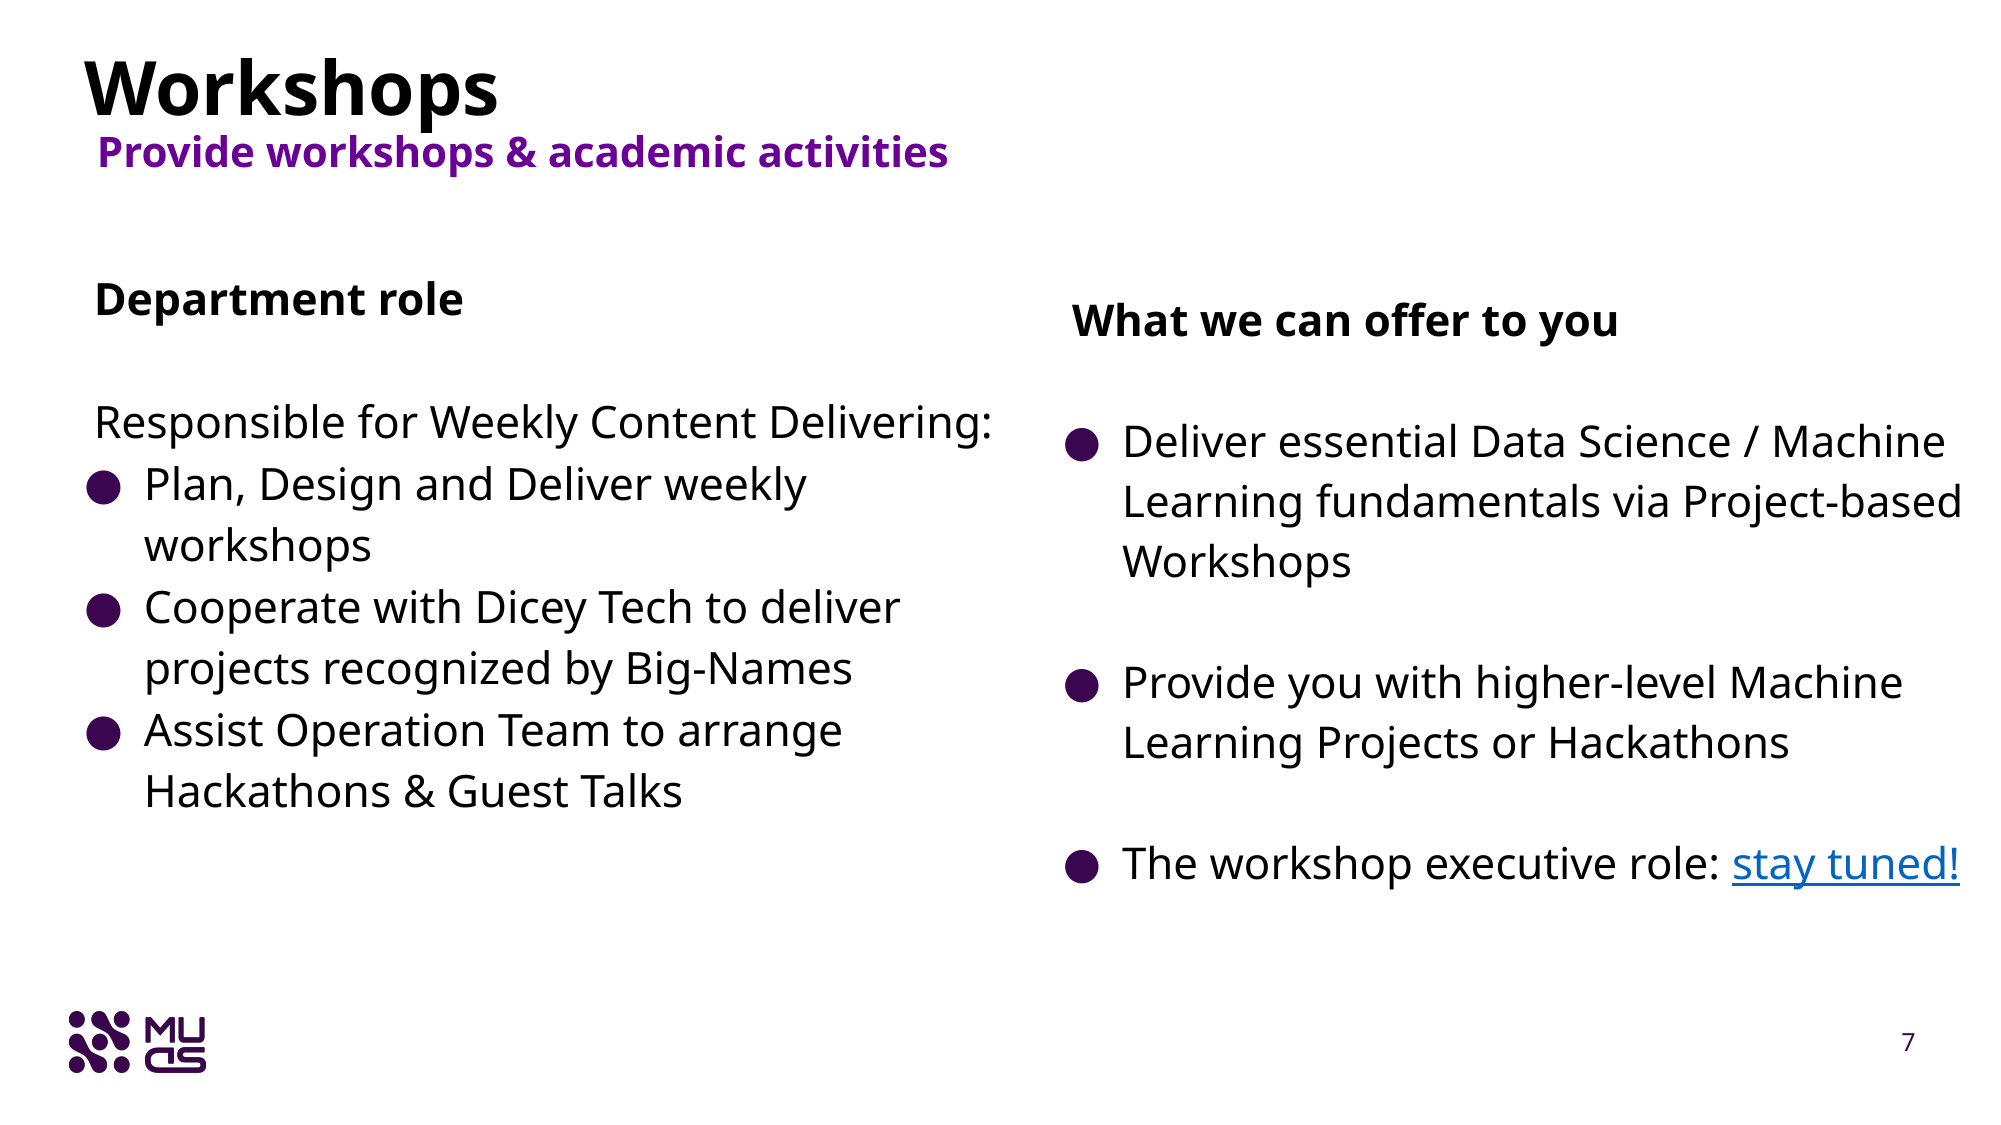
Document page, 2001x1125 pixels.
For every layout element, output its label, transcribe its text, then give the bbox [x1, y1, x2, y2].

list Department role Responsible for Weekly Content Delivering: Plan, Design and Deliver weekly workshops Cooperate with Dicey Tech to deliver projects recognized by Big-Names Assist Operation Team to arrange Hackathons & Guest Talks [53, 215, 1022, 988]
picture [69, 1011, 206, 1073]
slide_number 7 [1862, 1013, 1931, 1074]
title Workshops Provide workshops & academic activities [69, 34, 1931, 193]
list What we can offer to you Deliver essential Data Science / Machine Learning fundamentals via Project-based Workshops Provide you with higher-level Machine Learning Projects or Hackathons The workshop executive role: stay tuned! [1032, 160, 2000, 1074]
